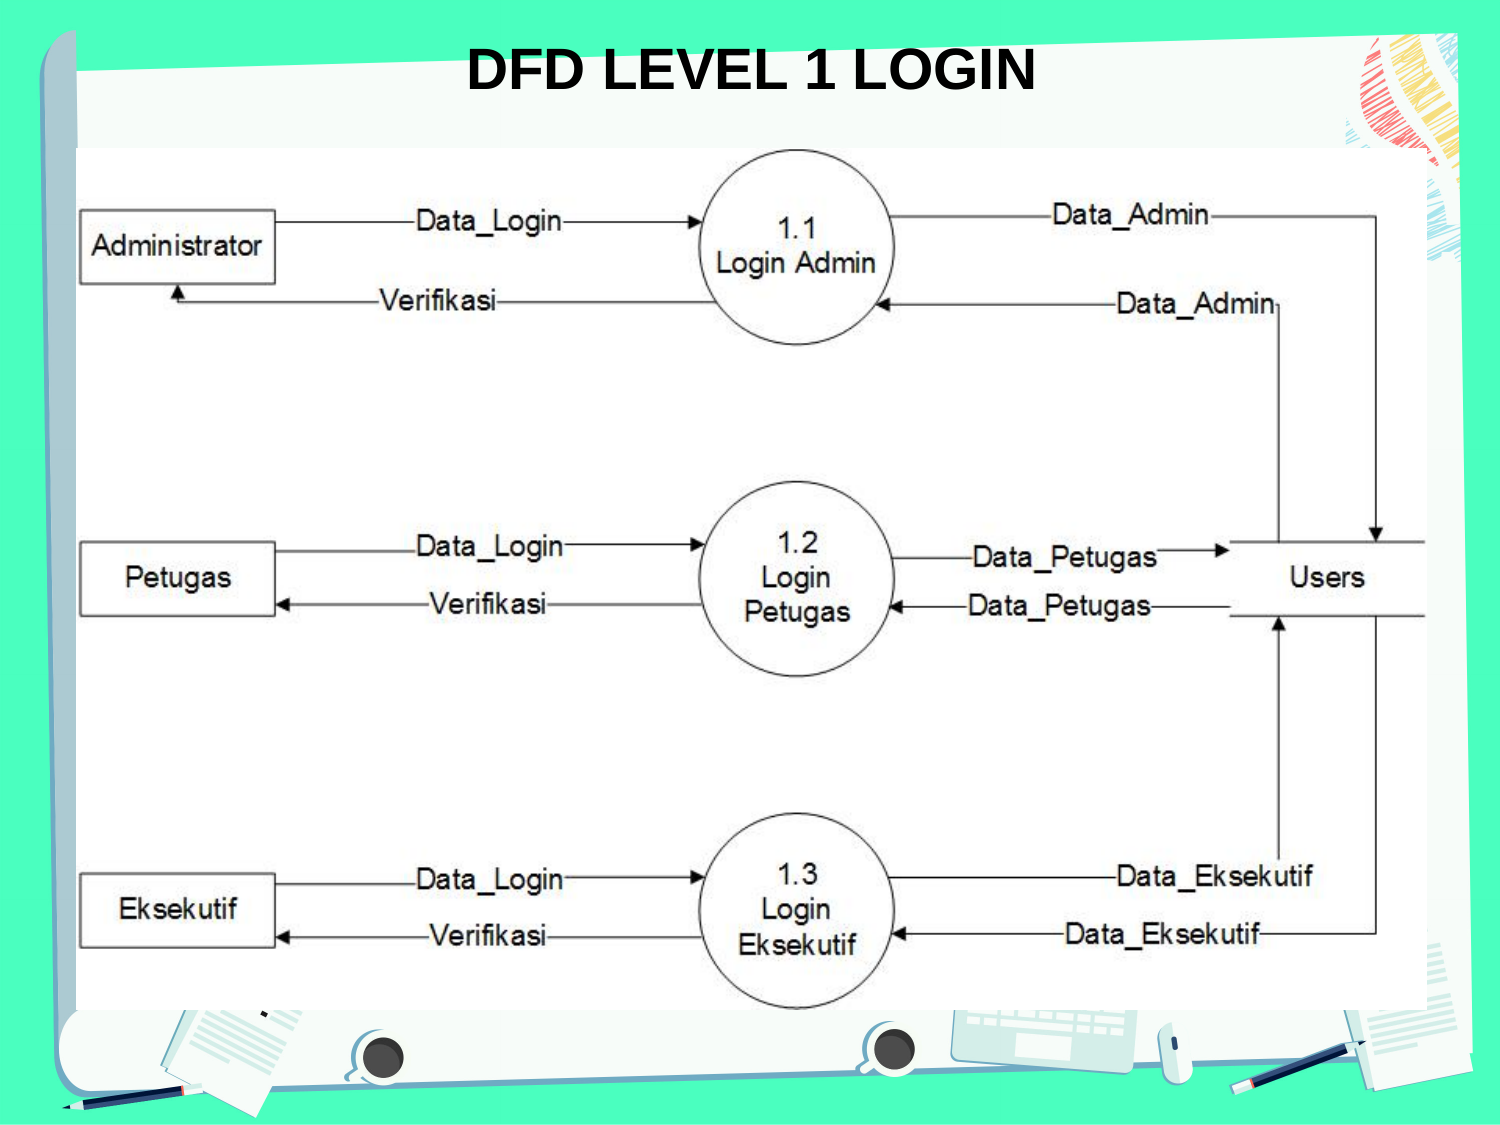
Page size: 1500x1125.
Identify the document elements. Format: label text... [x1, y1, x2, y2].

picture [0, 0, 1500, 1125]
title DFD LEVEL 1 LOGIN [76, 19, 1427, 114]
